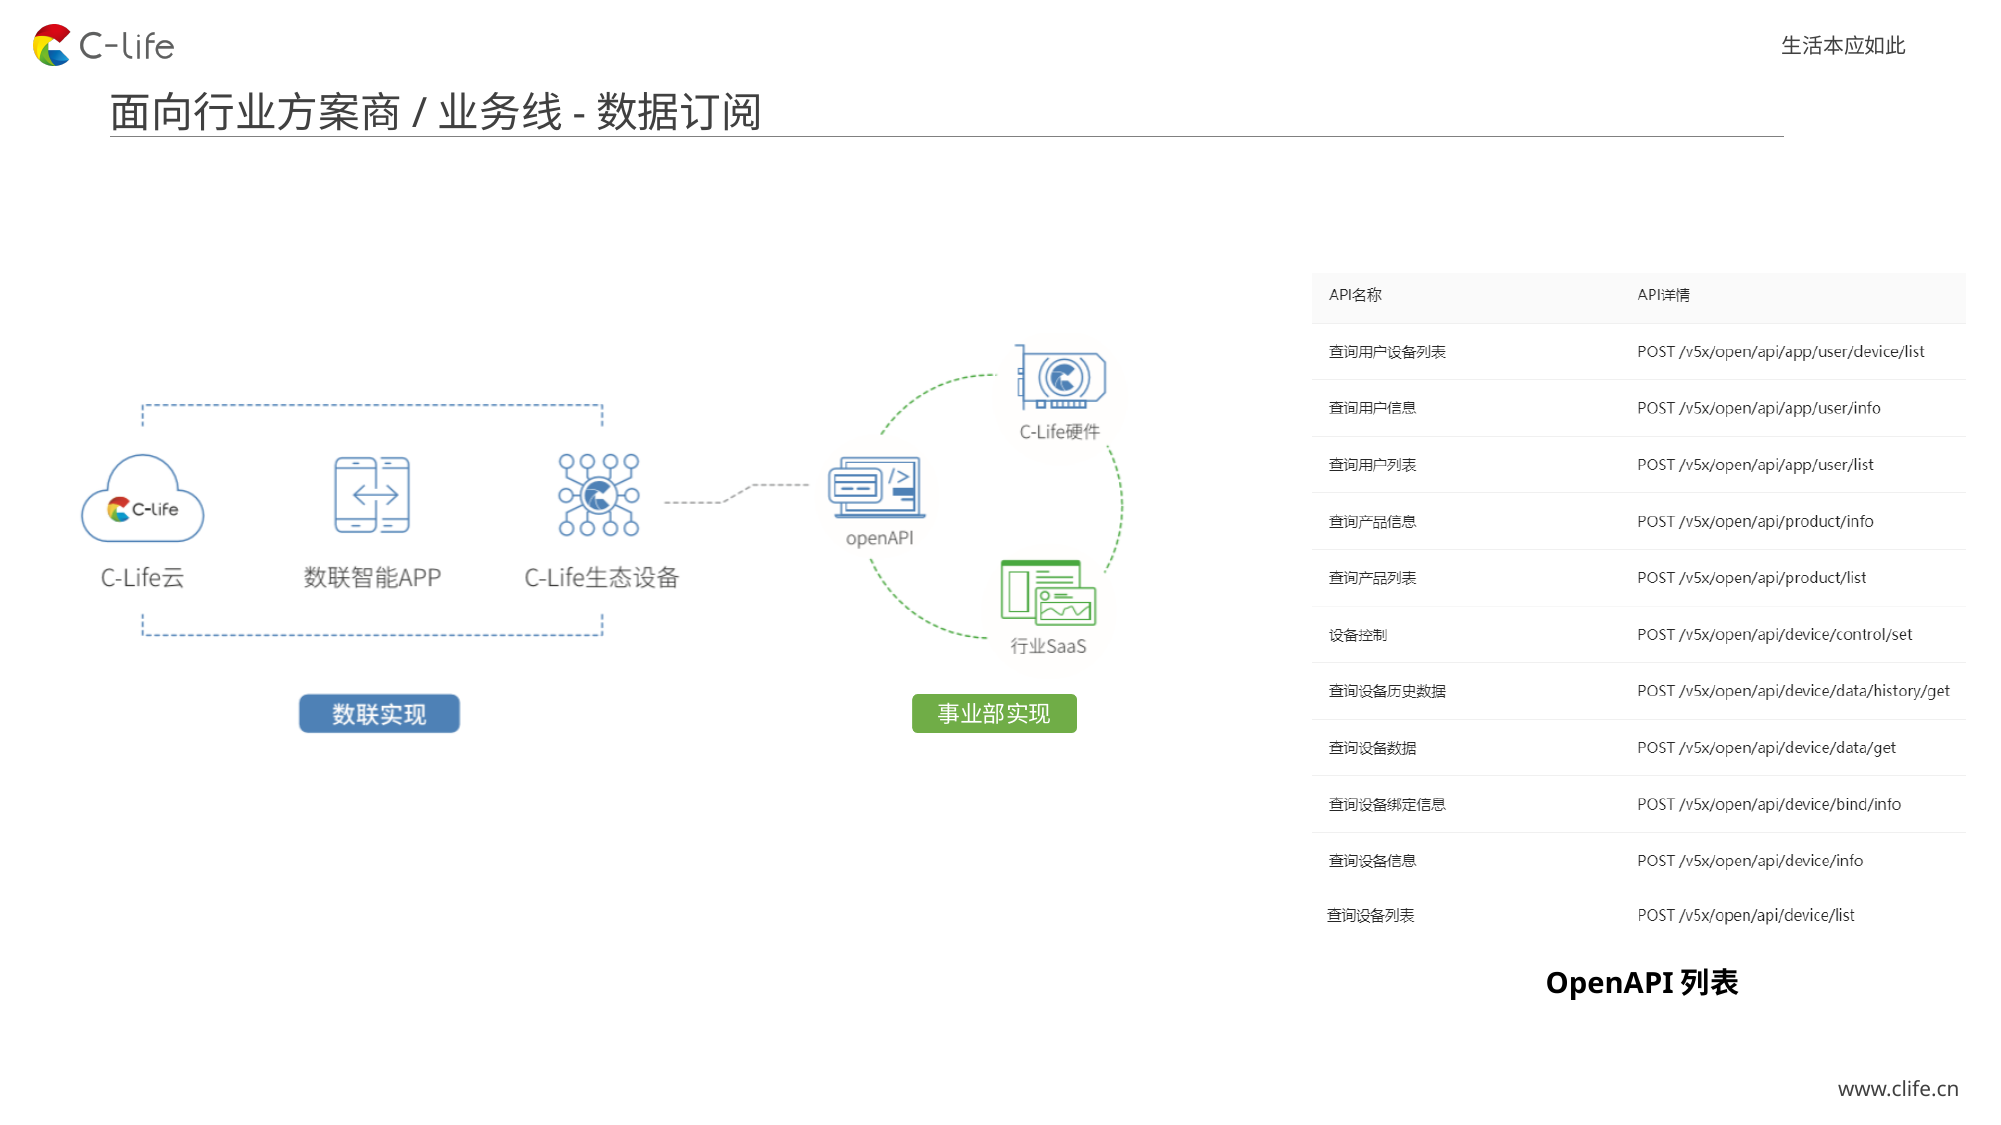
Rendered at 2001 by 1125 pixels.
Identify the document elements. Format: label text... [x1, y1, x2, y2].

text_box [1311, 273, 1966, 941]
picture [33, 24, 174, 66]
text_box 面向行业方案商/业务线-数据订阅 [94, 56, 1164, 165]
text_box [63, 333, 1162, 784]
text_box OpenAPI列表 [1530, 956, 1755, 1007]
